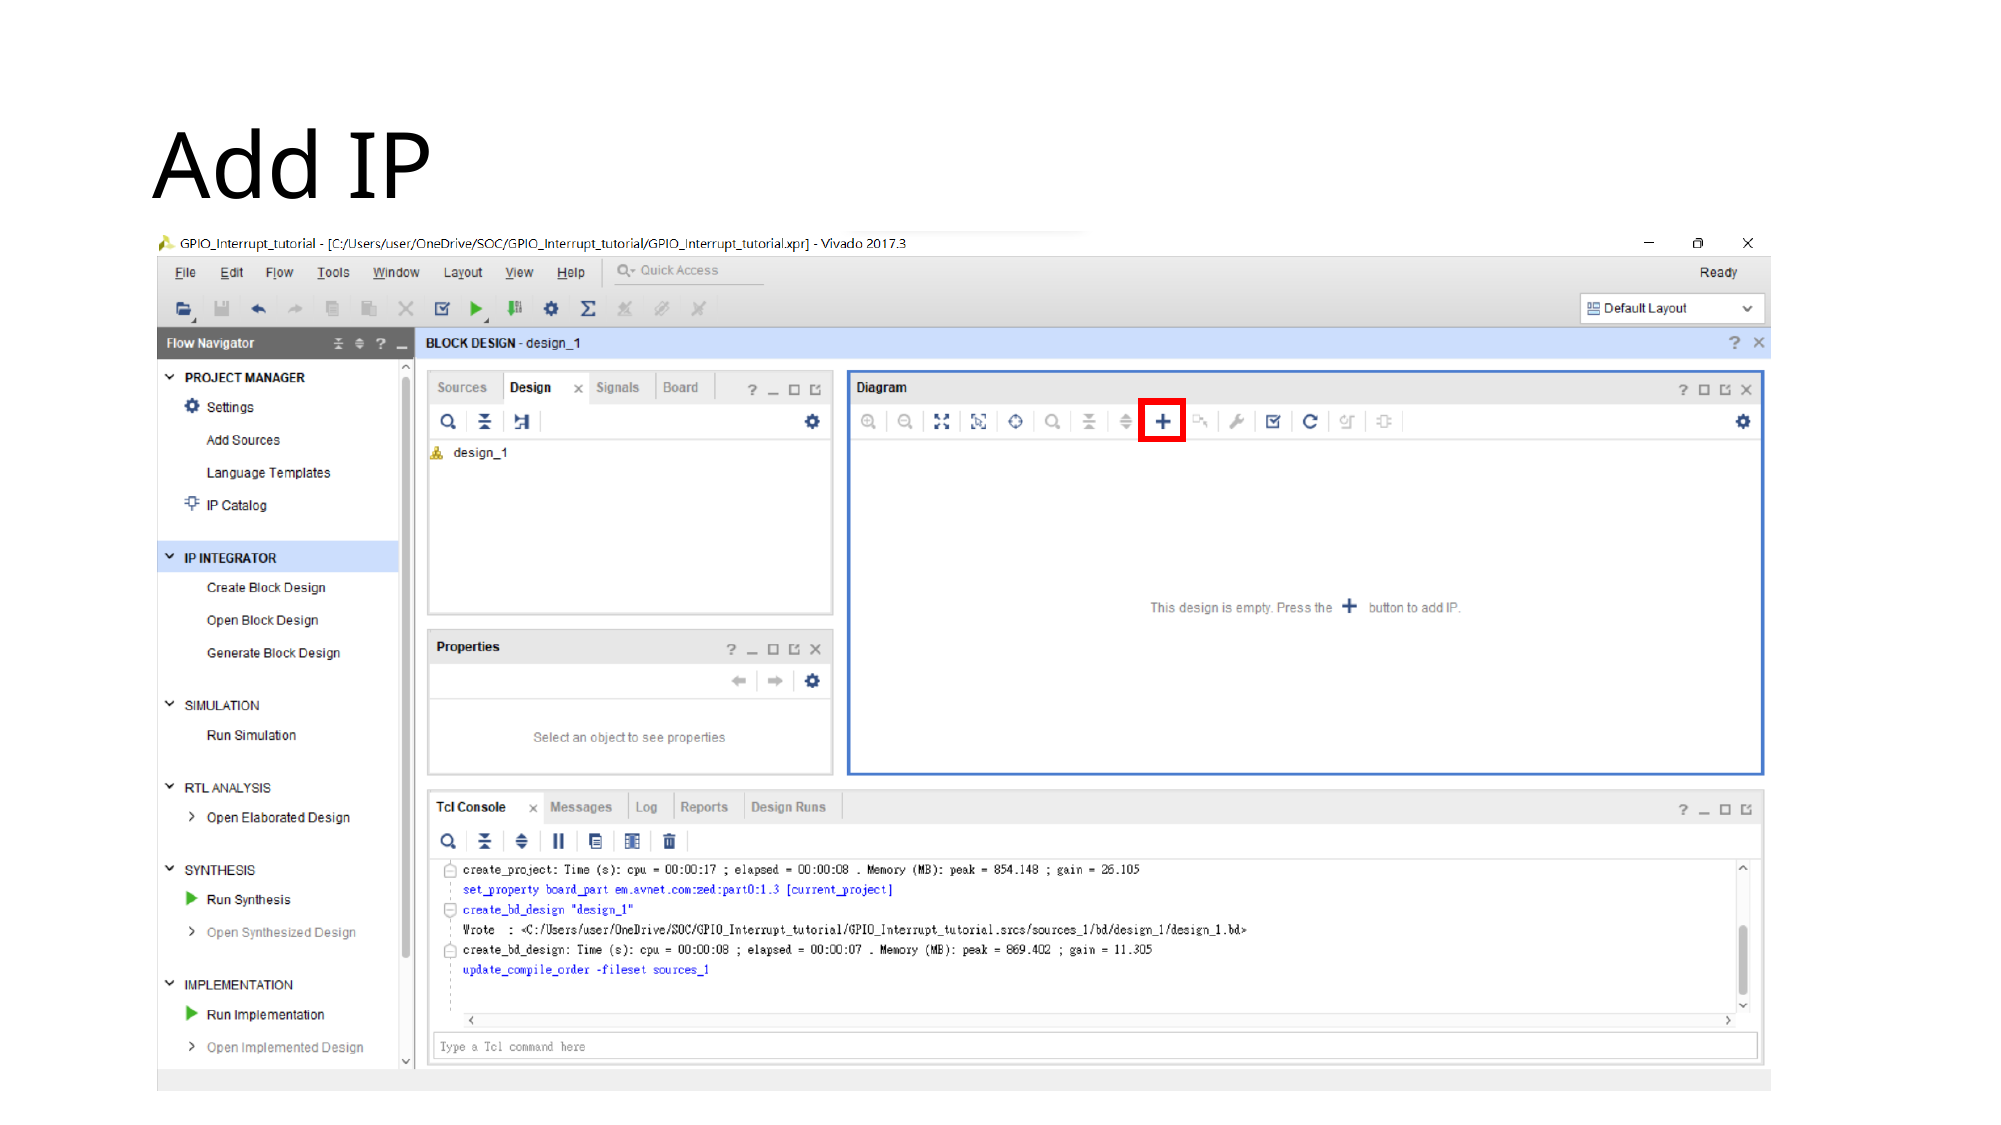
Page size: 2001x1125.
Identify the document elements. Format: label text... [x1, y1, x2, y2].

picture [157, 231, 1771, 1091]
title Add IP [137, 59, 1863, 278]
